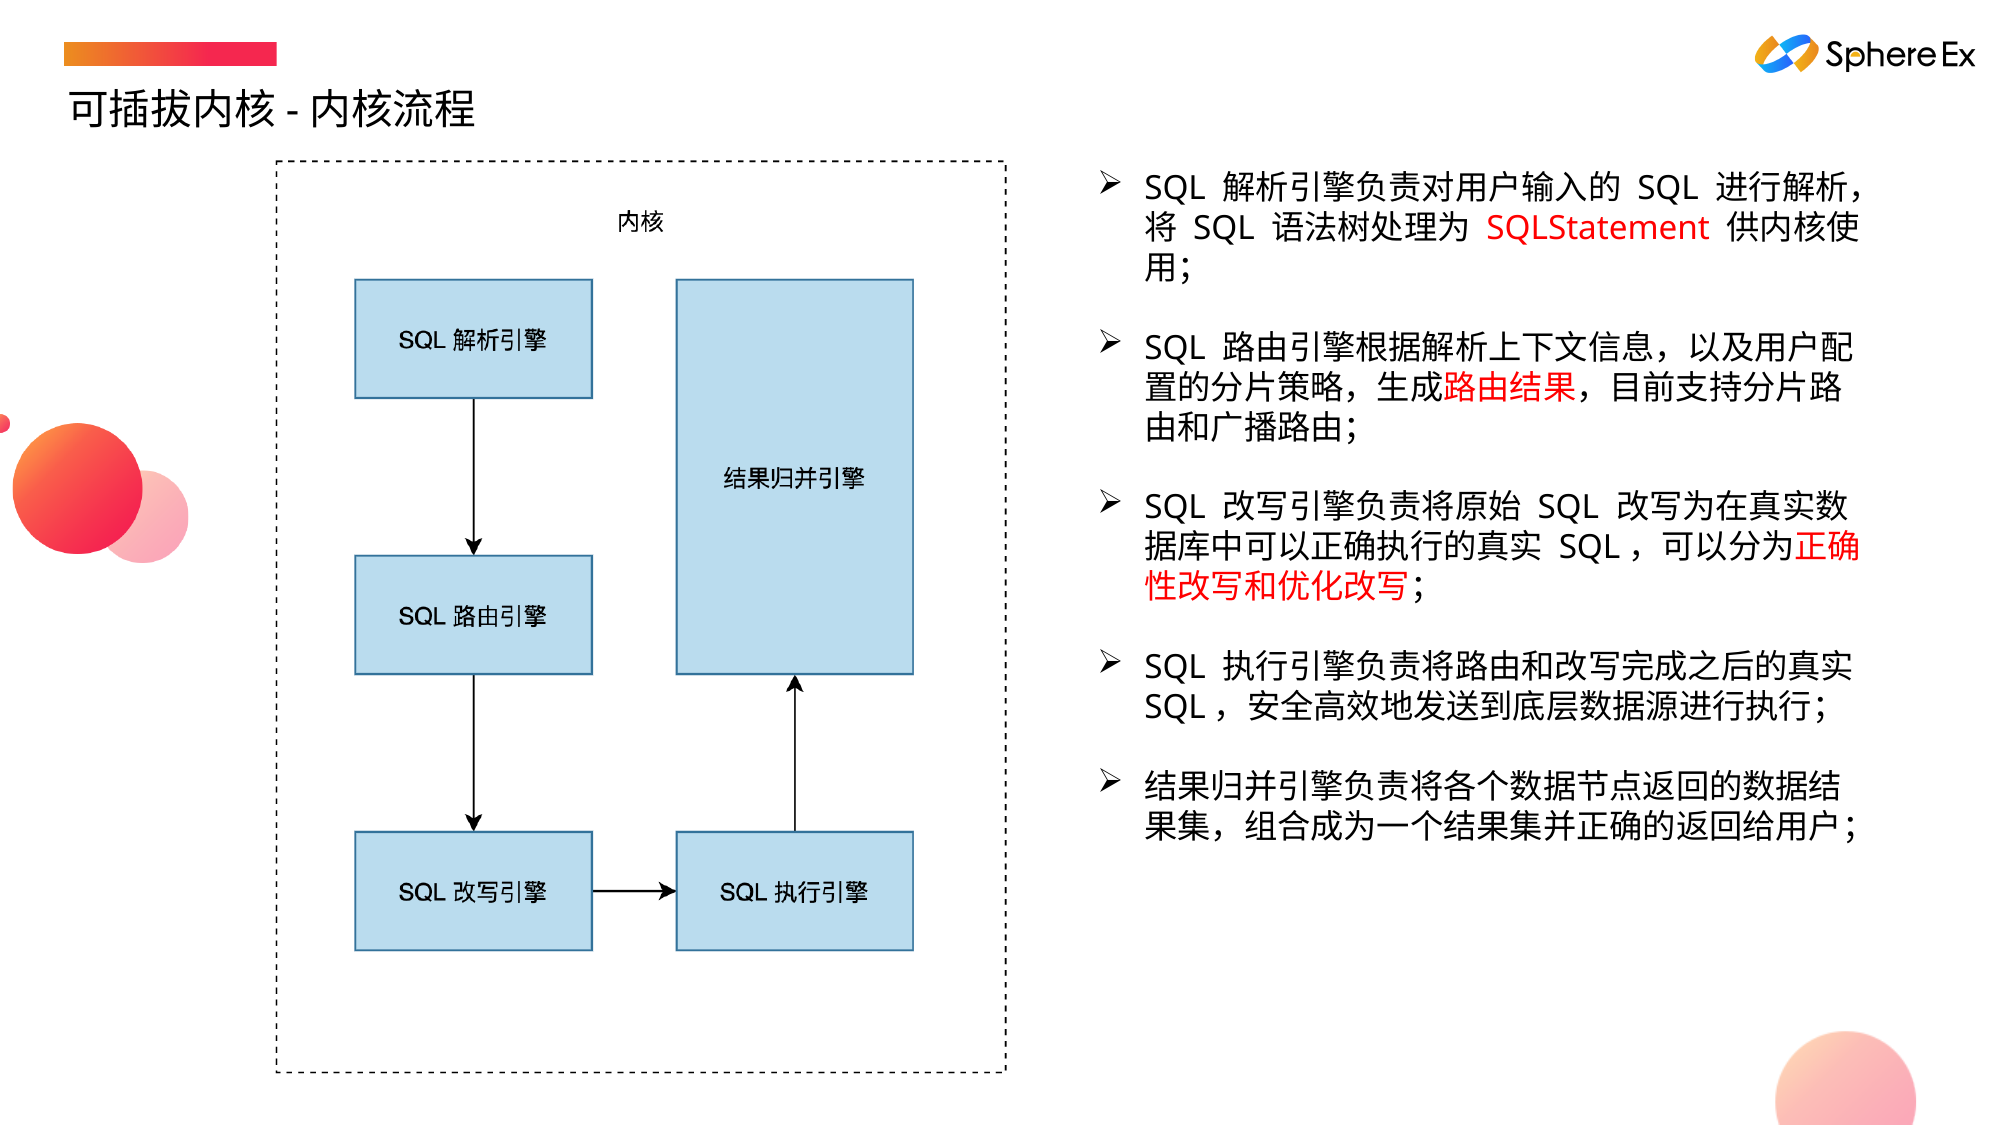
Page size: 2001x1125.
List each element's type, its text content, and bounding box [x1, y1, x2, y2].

text_box 可插拔内核-内核流程 [52, 75, 753, 141]
picture [0, 399, 204, 585]
picture [1744, 996, 1934, 1125]
text_box [63, 41, 278, 67]
picture [257, 142, 1029, 1095]
text_box SQL 解析引擎负责对用户输入的 SQL 进行解析，将 SQL 语法树处理为 SQLStatement 供内核使用； SQL 路由引擎根据解析上下文信息，以及用户配置的分片策略，生成路由结果，目前支持分片路由和广播路由； SQL 改写引擎负责将原始 SQL 改写为在真实数据库中可以正确执行的真实 SQL，可以分为正确性改写和优化改写； SQL 执行引擎负责将路由和改写完成之后的真实 SQL，安全高效地发送到底层数据源进行执行； 结果归并引擎负责将各个数据节点返回的数据结果集，组合成为一个结果集并正确的返回给用户； [1082, 158, 1882, 853]
picture [1751, 19, 1979, 88]
